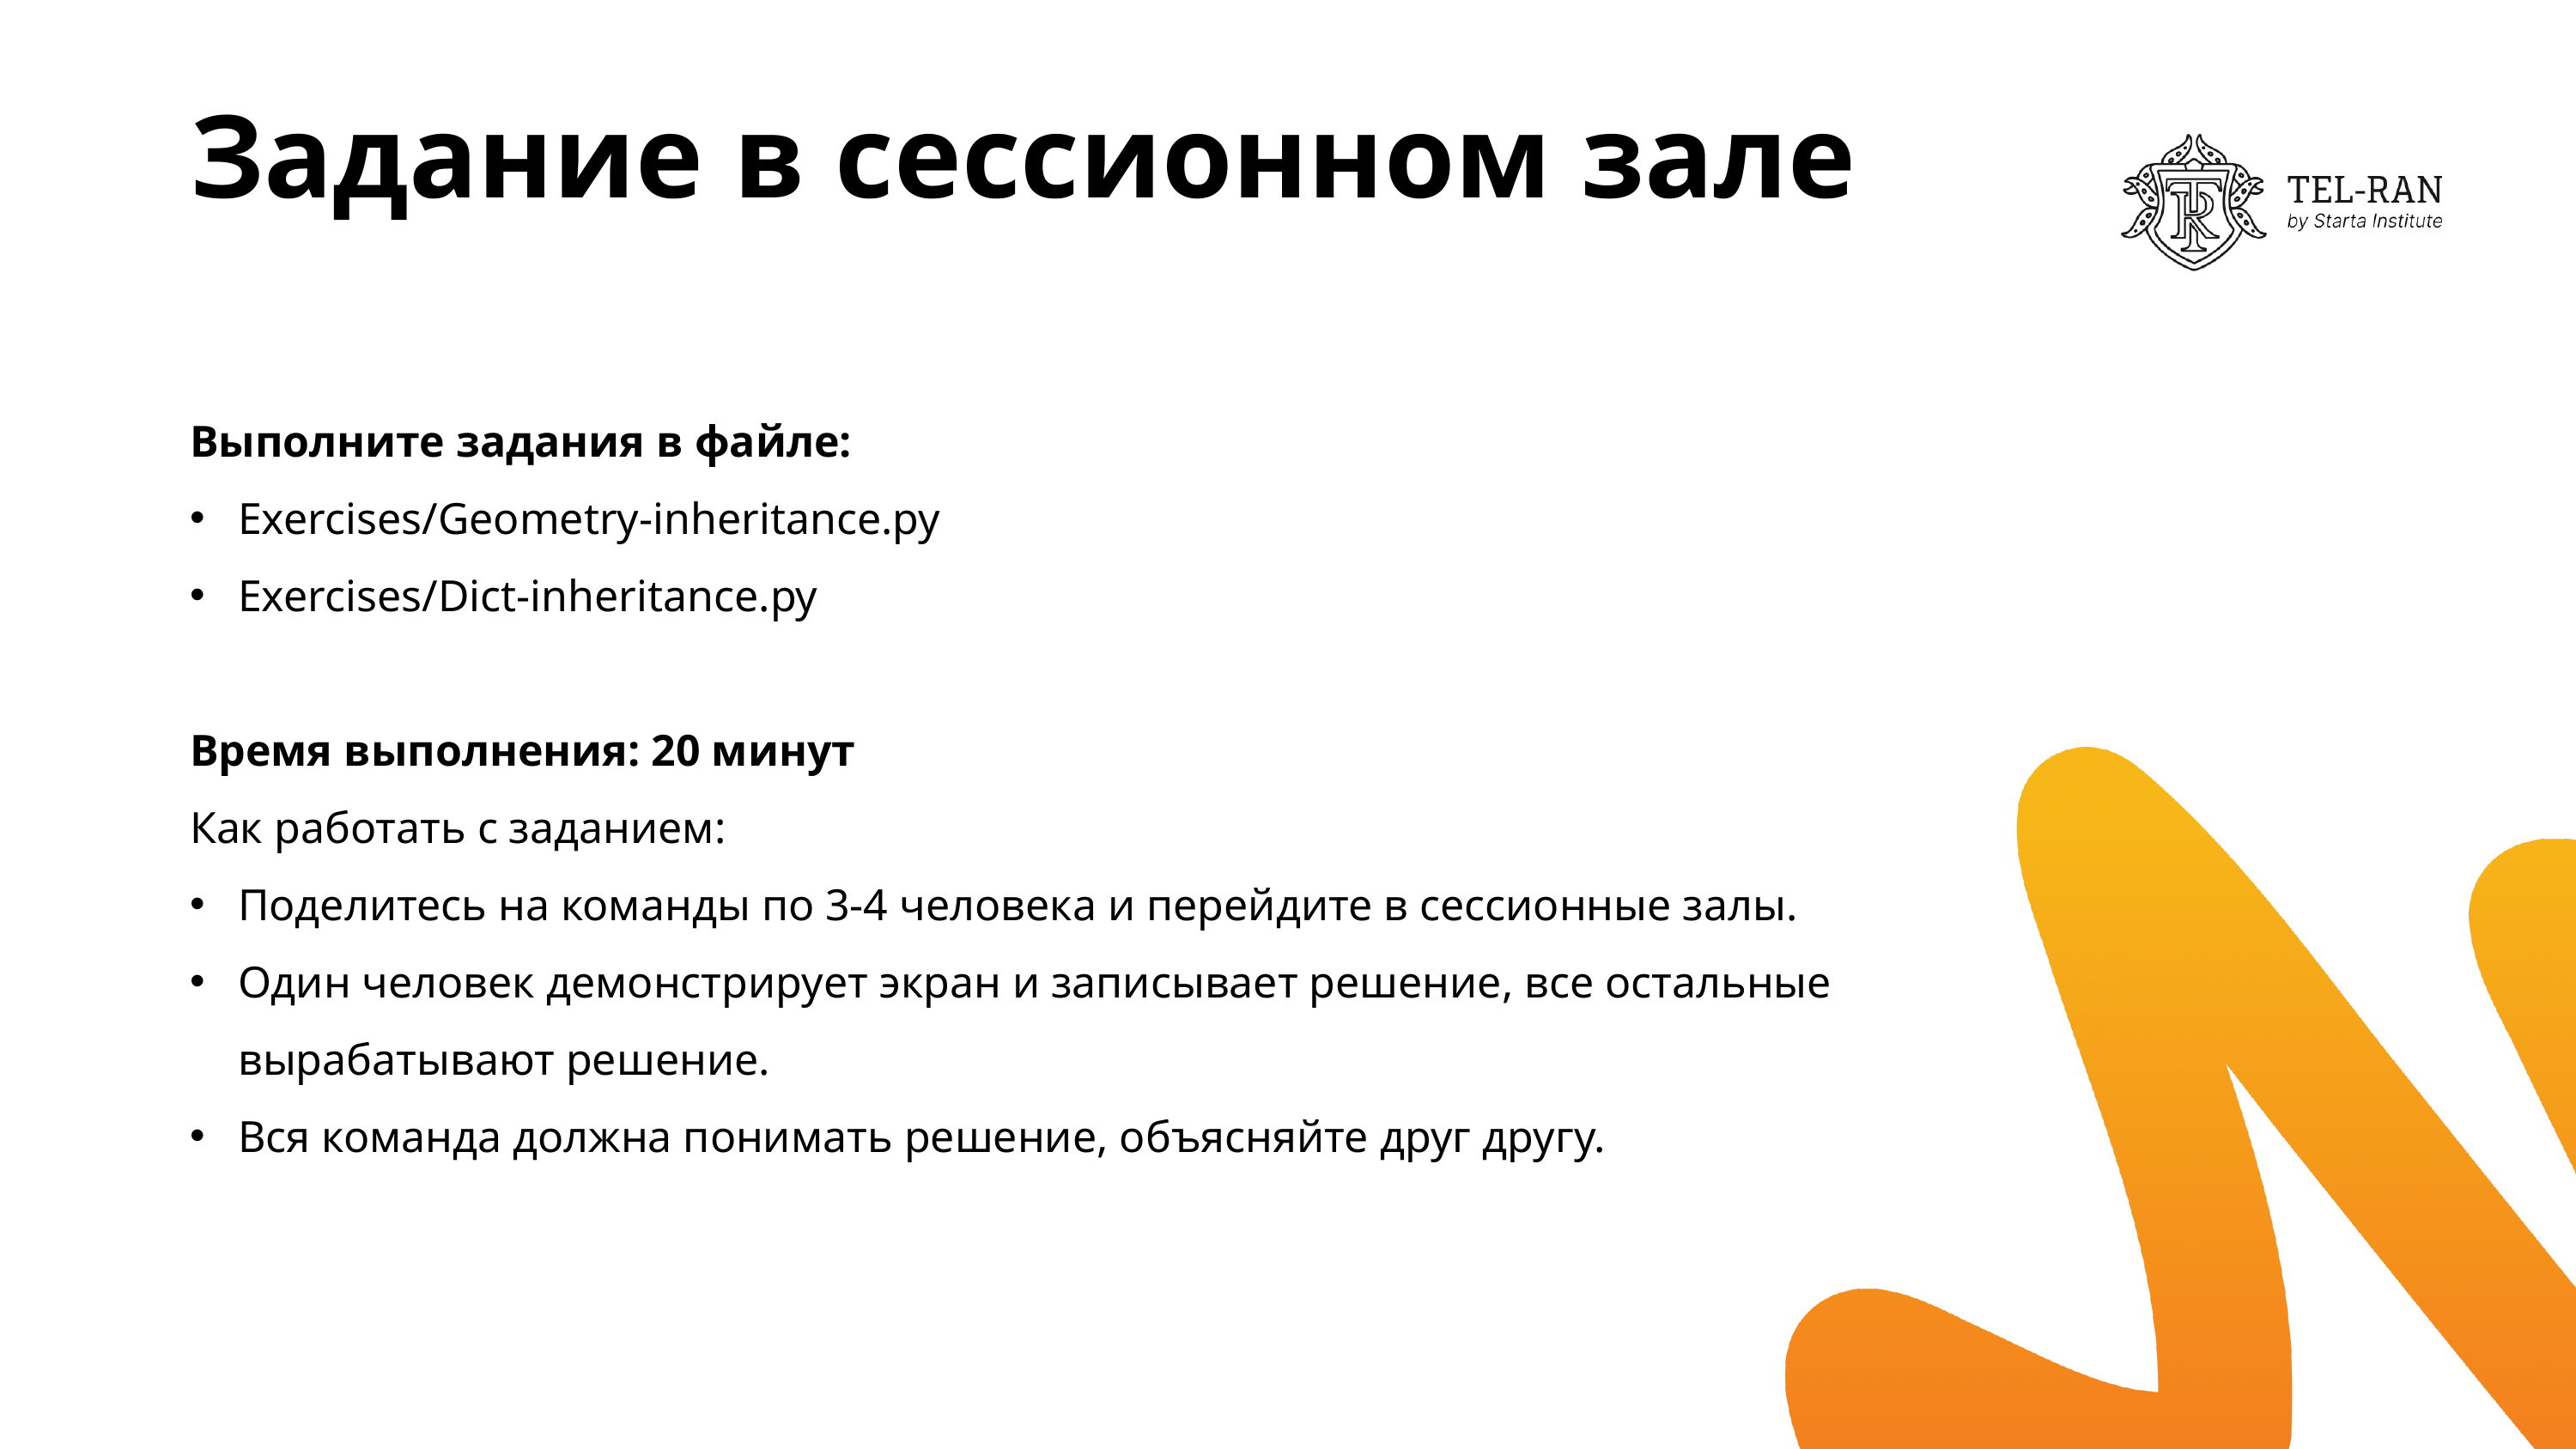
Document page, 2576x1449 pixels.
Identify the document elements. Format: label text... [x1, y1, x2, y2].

text_box Выполните задания в файле: Exercises/Geometry-inheritance.py Exercises/Dict-inheritance.py Время выполнения: 20 минут Как работать с заданием: Поделитесь на команды по 3-4 человека и перейдите в сессионные залы. Один человек демонстрирует экран и записывает решение, все остальные вырабатывают решение. Вся команда должна понимать решение, объясняйте друг другу. [177, 382, 2006, 1167]
picture [1620, 747, 2576, 1449]
title Задание в сессионном зале [177, 76, 2107, 358]
picture [2121, 134, 2442, 271]
